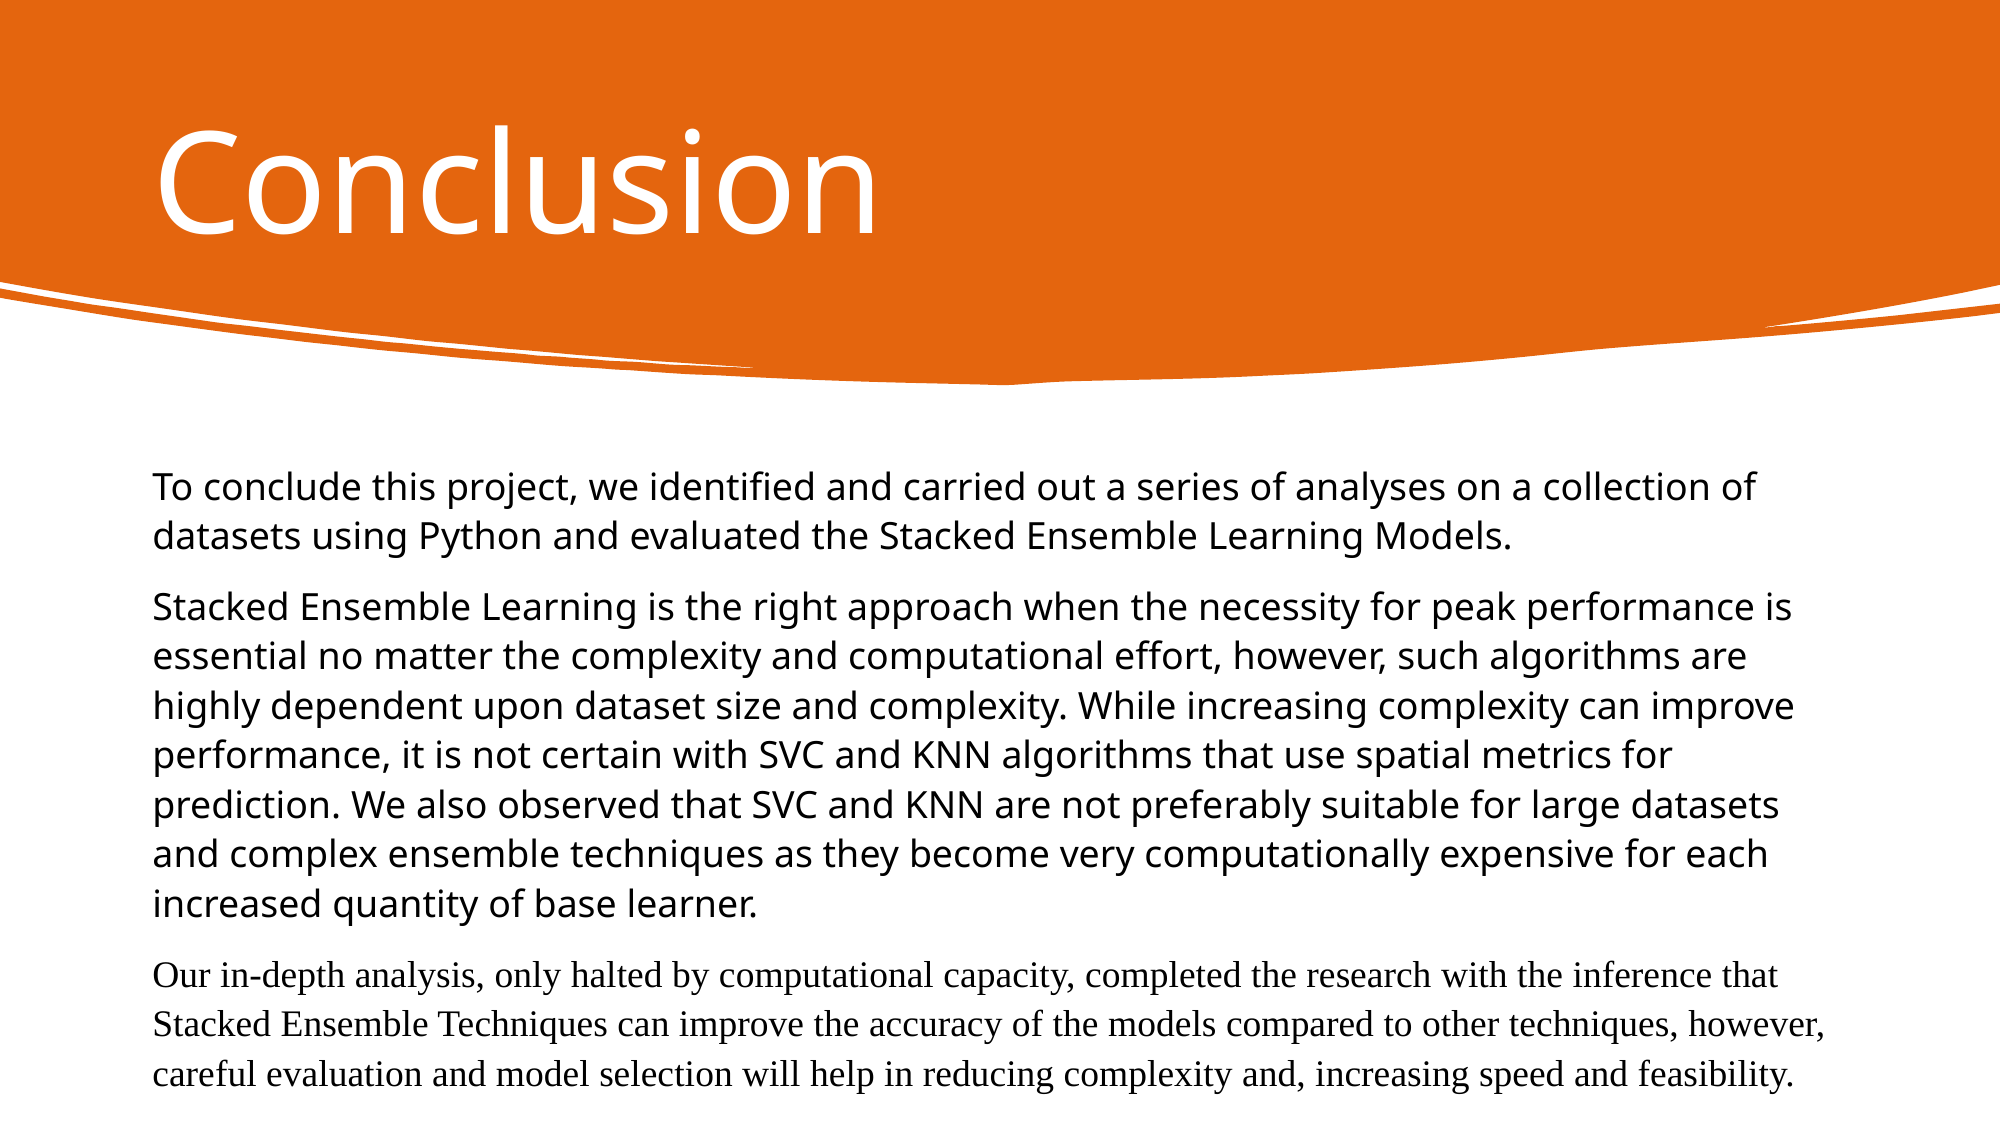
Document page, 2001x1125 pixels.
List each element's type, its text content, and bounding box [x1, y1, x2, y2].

list To conclude this project, we identified and carried out a series of analyses on a collection of datasets using Python and evaluated the Stacked Ensemble Learning Models. Stacked Ensemble Learning is the right approach when the necessity for peak performance is essential no matter the complexity and computational effort, however, such algorithms are highly dependent upon dataset size and complexity. While increasing complexity can improve performance, it is not certain with SVC and KNN algorithms that use spatial metrics for prediction. We also observed that SVC and KNN are not preferably suitable for large datasets and complex ensemble techniques as they become very computationally expensive for each increased quantity of base learner. Our in-depth analysis, only halted by computational capacity, completed the research with the inference that Stacked Ensemble Techniques can improve the accuracy of the models compared to other techniques, however, careful evaluation and model selection will help in reducing complexity and, increasing speed and feasibility. [137, 450, 1863, 1040]
text_box [0, 283, 699, 365]
title Conclusion [137, 65, 1863, 287]
text_box [0, 0, 2000, 386]
text_box [0, 298, 2000, 1125]
text_box [1785, 286, 2000, 325]
